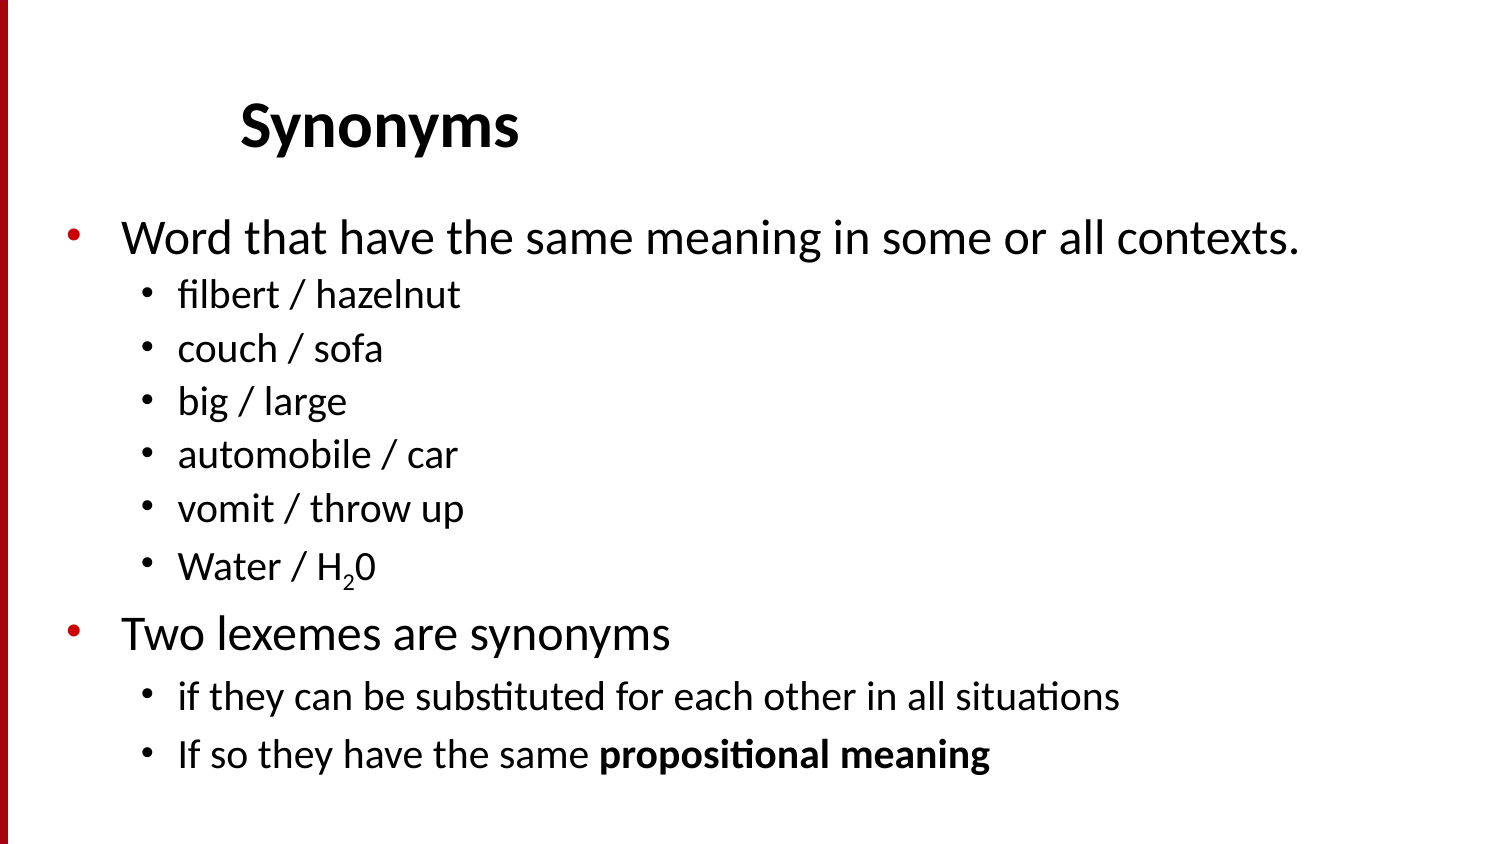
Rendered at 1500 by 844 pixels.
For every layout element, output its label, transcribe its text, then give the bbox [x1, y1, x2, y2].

title Synonyms [225, 46, 1450, 169]
list Word that have the same meaning in some or all contexts. filbert / hazelnut couch / sofa big / large automobile / car vomit / throw up Water / H20 Two lexemes are synonyms if they can be substituted for each other in all situations If so they have the same propositional meaning [50, 196, 1450, 744]
